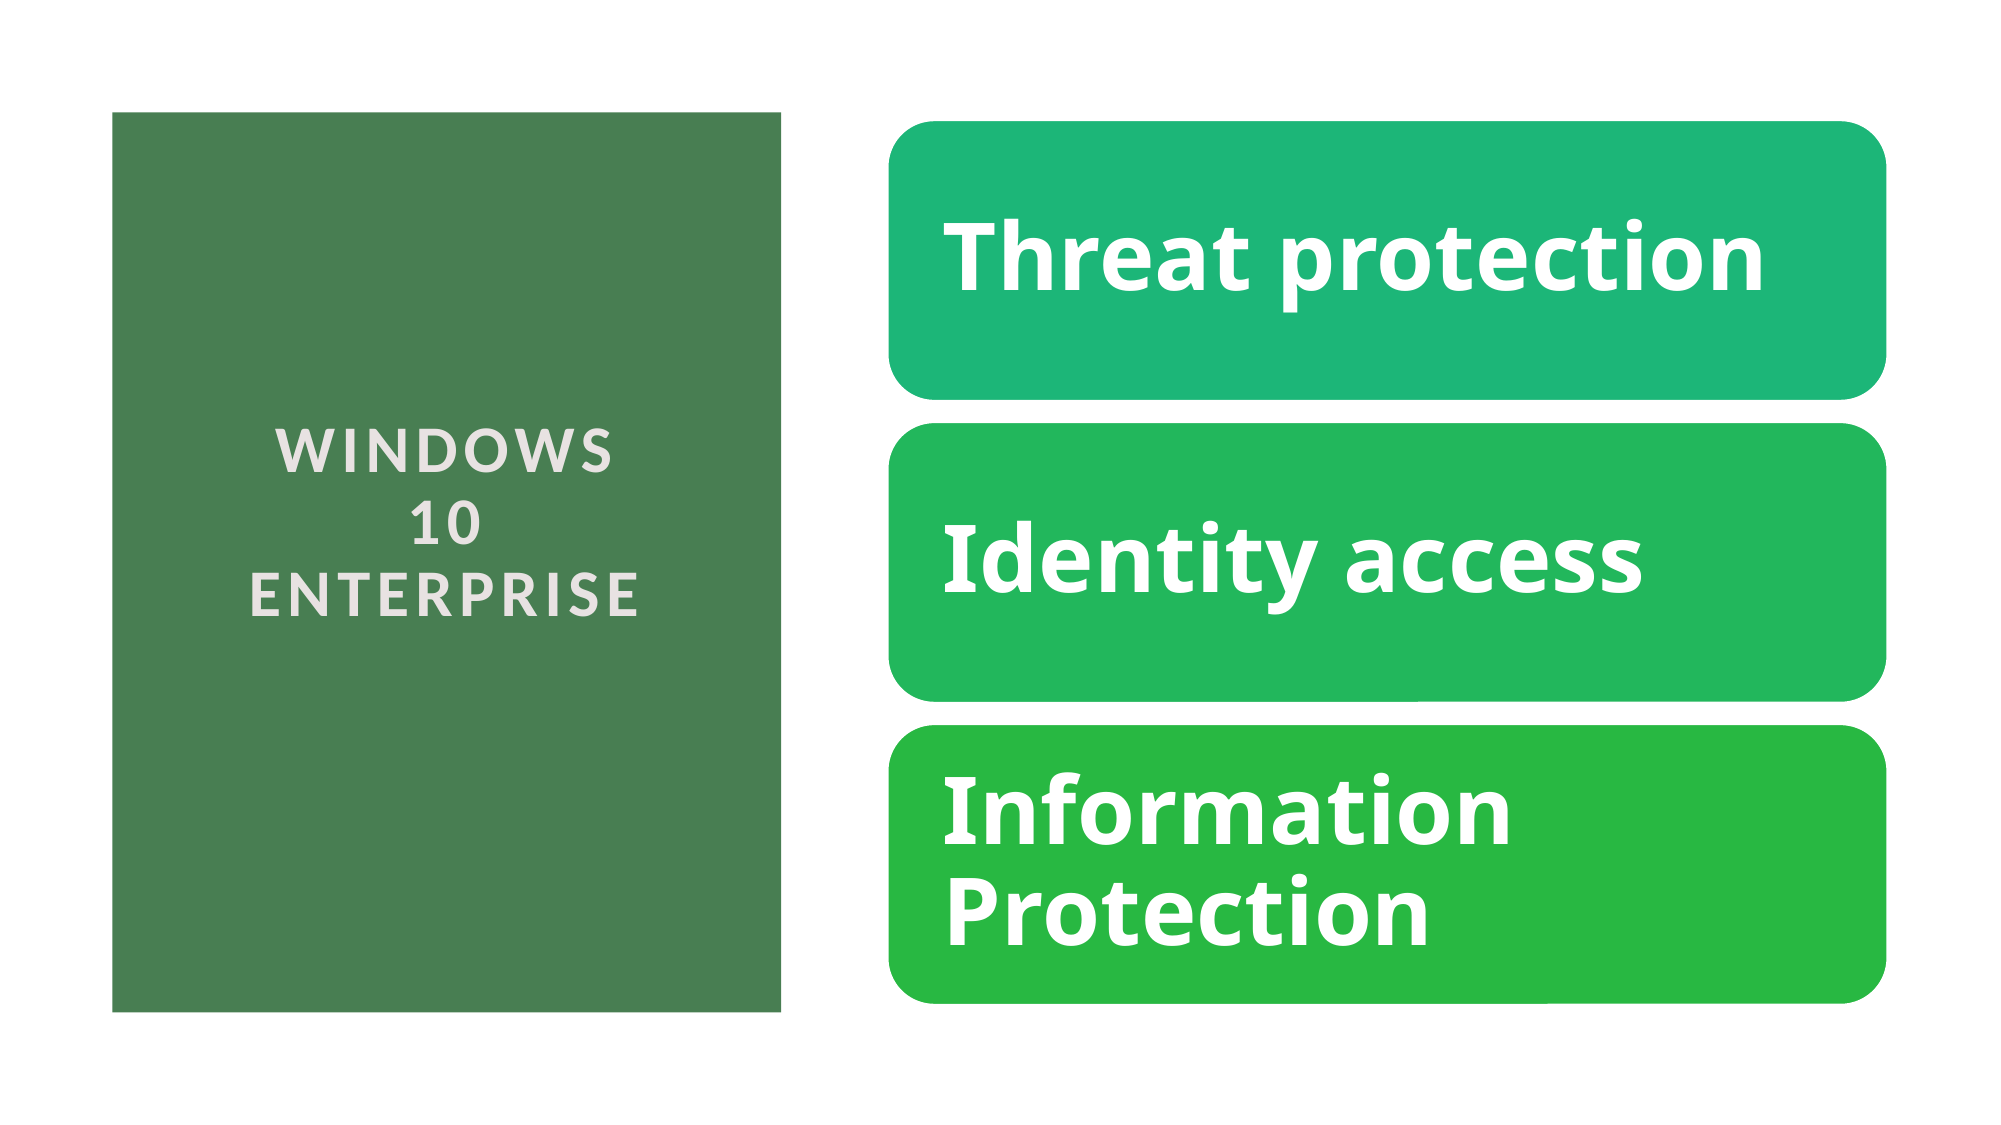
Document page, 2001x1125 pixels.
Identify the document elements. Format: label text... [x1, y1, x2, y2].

title Windows 10 Enterprise [225, 224, 669, 900]
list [887, 112, 1888, 1013]
text_box [111, 111, 782, 1013]
